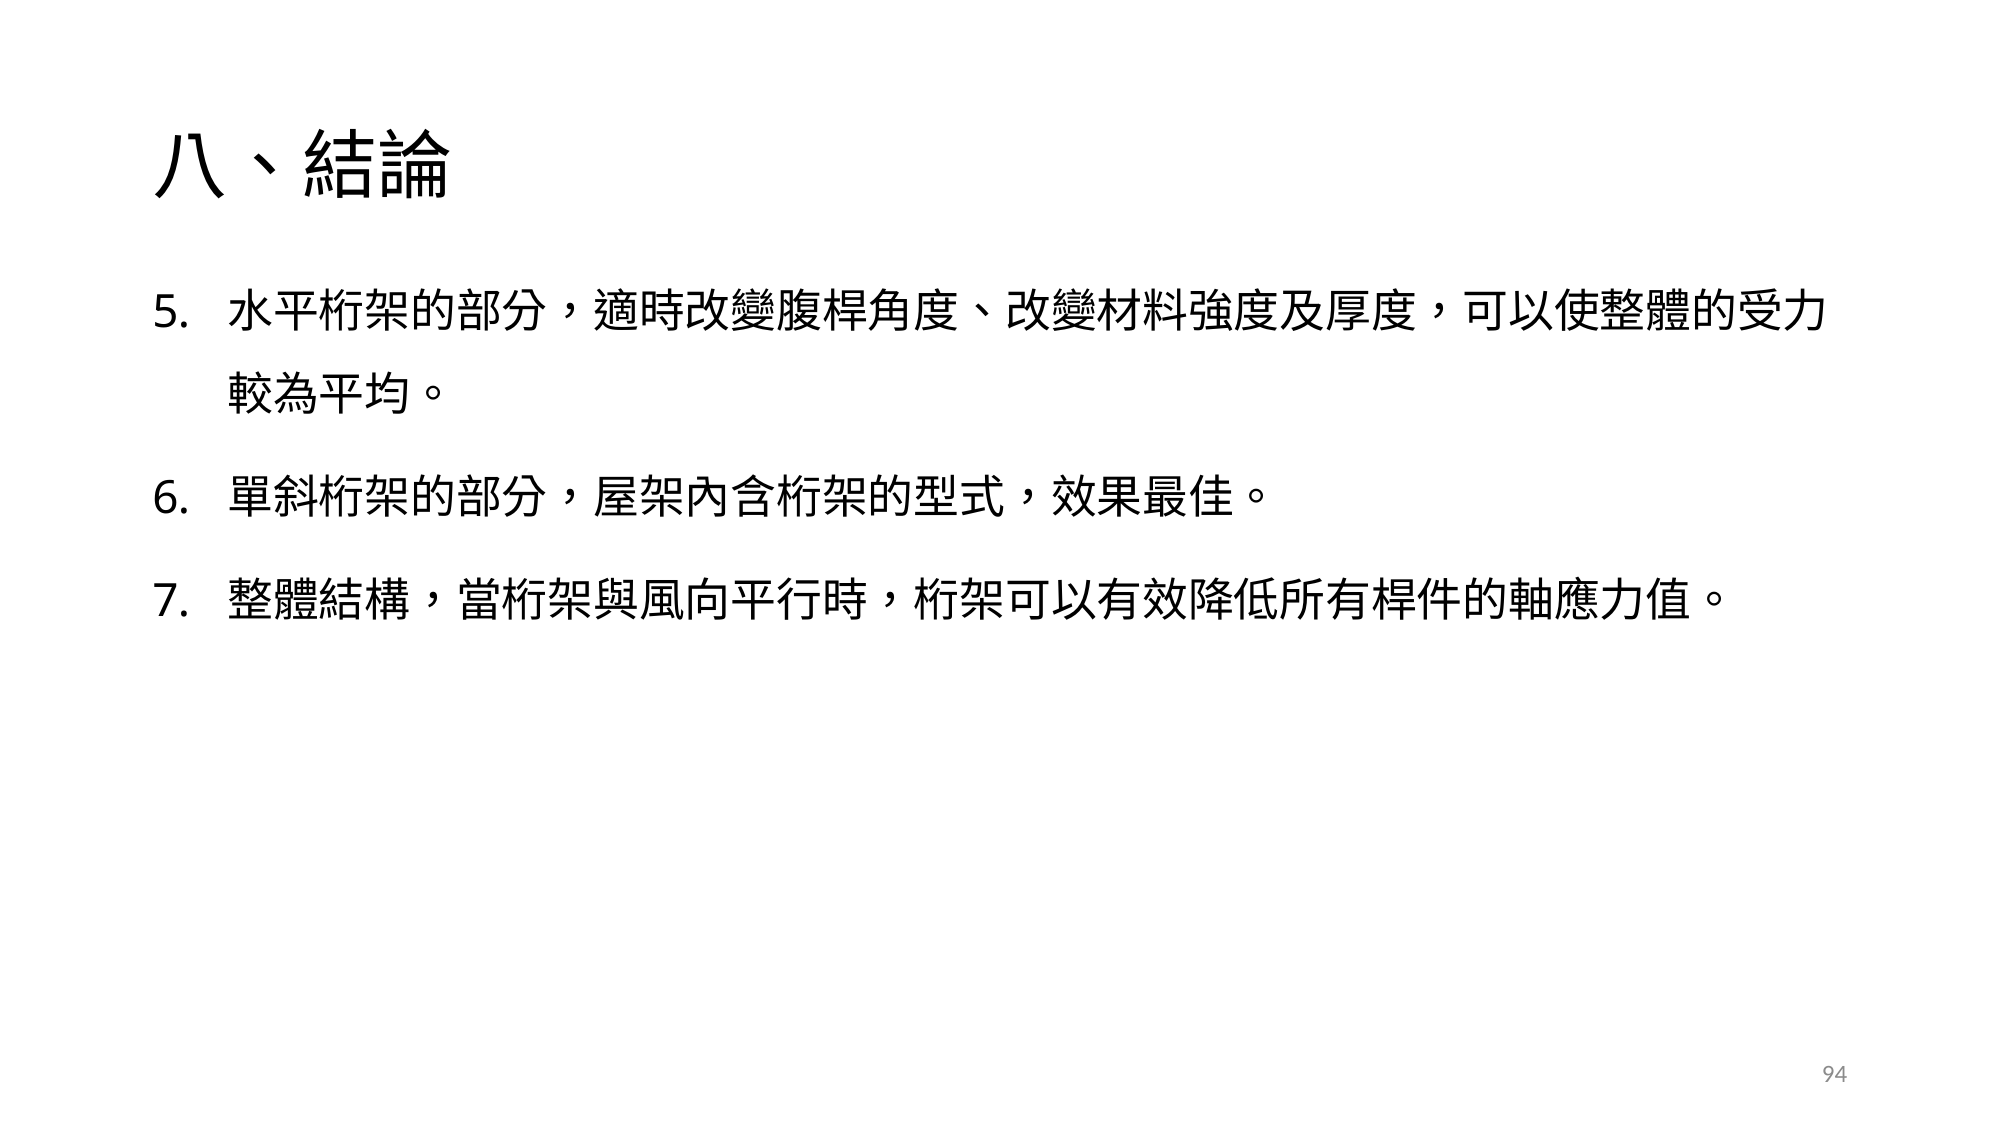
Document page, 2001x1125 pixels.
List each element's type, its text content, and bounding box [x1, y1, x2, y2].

slide_number 94 [1412, 1042, 1863, 1103]
title 八、結論 [137, 59, 1863, 247]
list 水平桁架的部分，適時改變腹桿角度、改變材料強度及厚度，可以使整體的受力較為平均。 單斜桁架的部分，屋架內含桁架的型式，效果最佳。 整體結構，當桁架與風向平行時，桁架可以有效降低所有桿件的軸應力值。 [137, 247, 1863, 1051]
